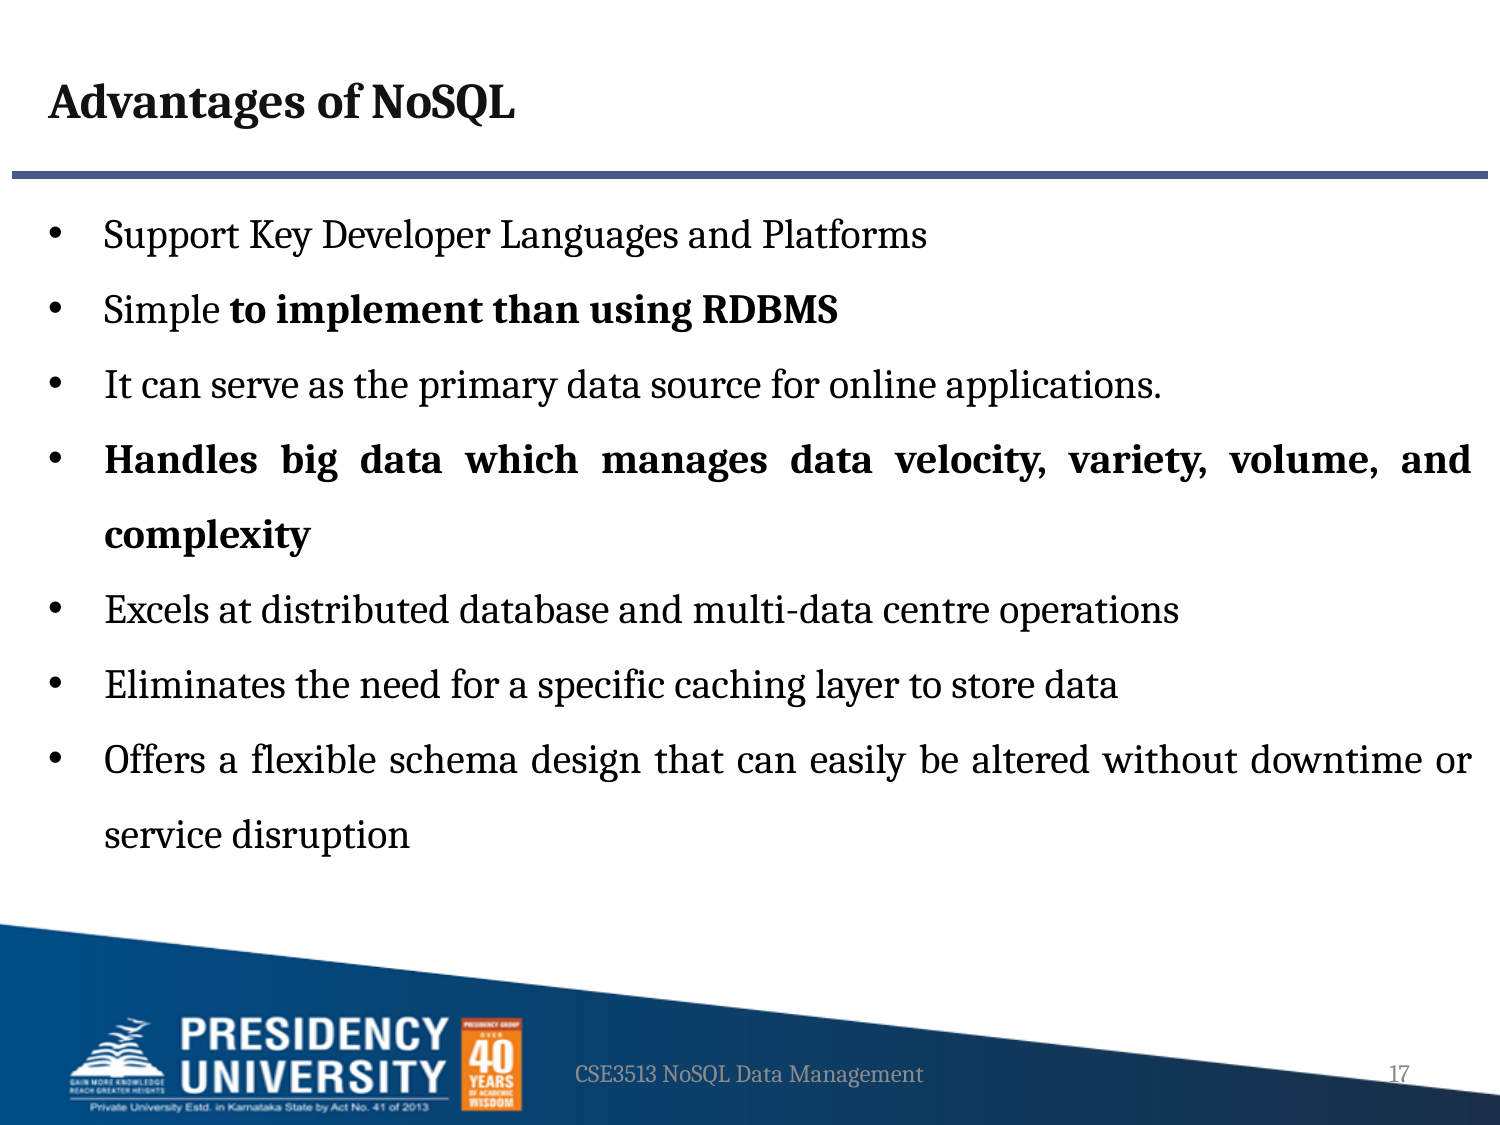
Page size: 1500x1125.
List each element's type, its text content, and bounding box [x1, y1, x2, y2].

text_box Support Key Developer Languages and Platforms Simple to implement than using RDBMS It can serve as the primary data source for online applications. Handles big data which manages data velocity, variety, volume, and complexity Excels at distributed database and multi-data centre operations Eliminates the need for a specific caching layer to store data Offers a flexible schema design that can easily be altered without downtime or service disruption [33, 174, 1488, 865]
picture [0, 921, 1500, 1125]
footer CSE3513 NoSQL Data Management [512, 1042, 988, 1103]
slide_number 17 [1074, 1042, 1425, 1103]
text_box Advantages of NoSQL [33, 61, 1425, 136]
